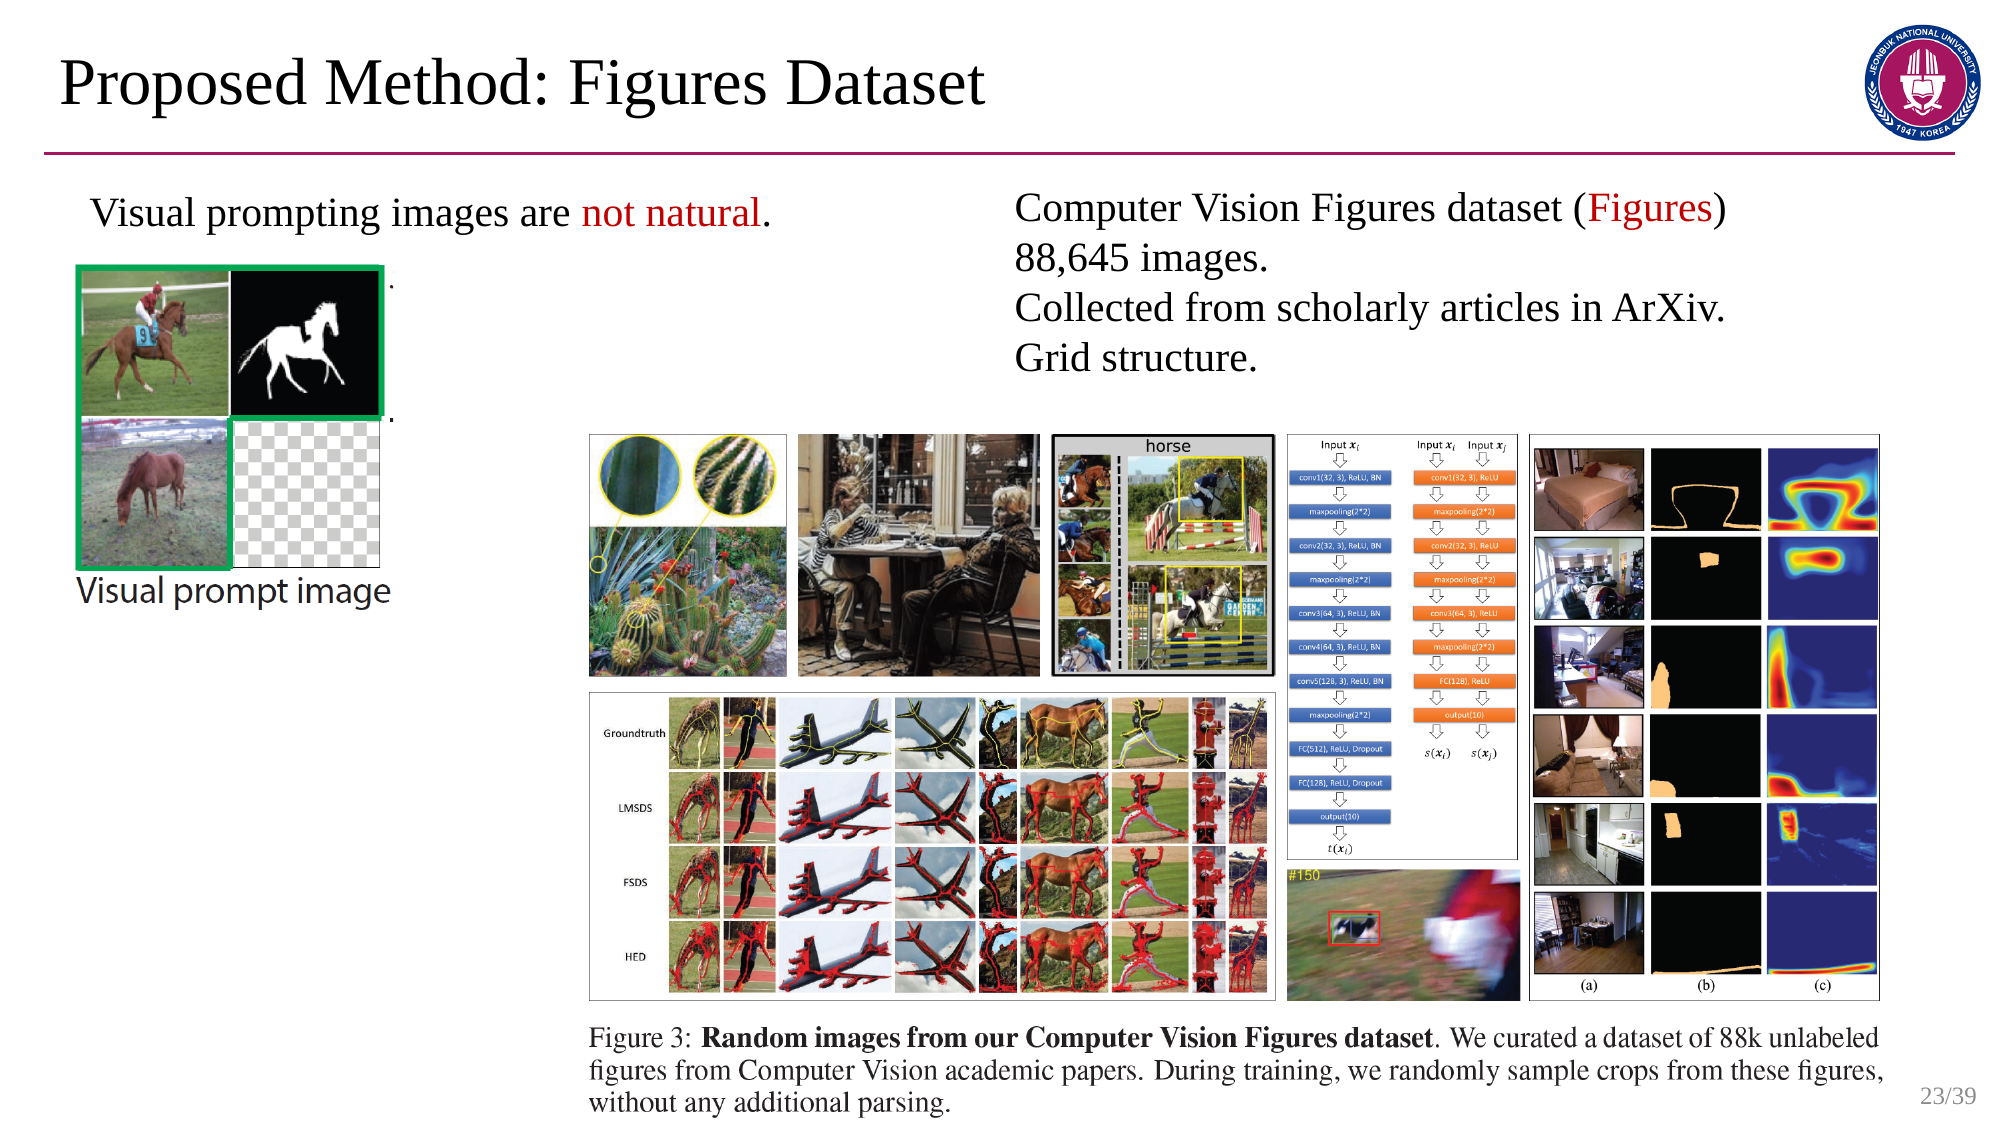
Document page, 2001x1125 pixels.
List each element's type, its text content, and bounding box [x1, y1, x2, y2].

picture [74, 261, 394, 616]
text_box Visual prompting images are not natural. [17, 177, 845, 242]
picture [569, 426, 1895, 1122]
title Proposed Method: Figures Dataset [44, 30, 1841, 136]
slide_number 23 [1897, 1065, 2000, 1125]
picture [1863, 23, 1982, 142]
text_box Computer Vision Figures dataset (Figures) 88,645 images. Collected from scholarly articles in ArXiv. Grid structure. [999, 172, 1827, 387]
